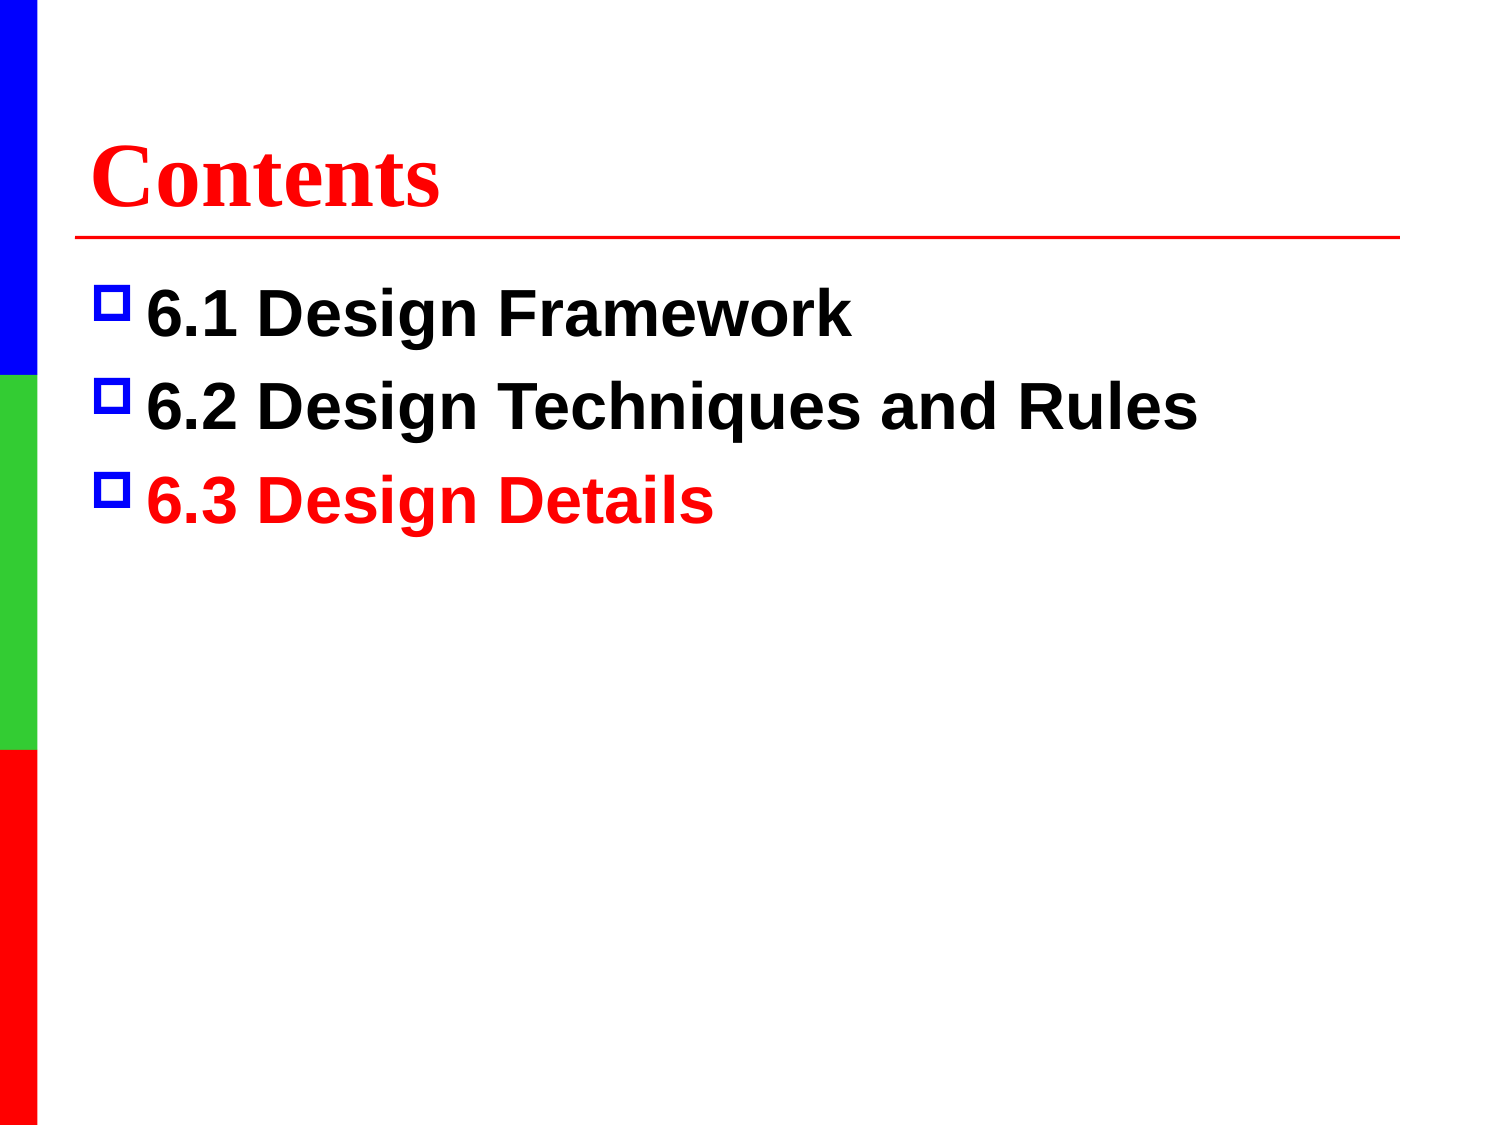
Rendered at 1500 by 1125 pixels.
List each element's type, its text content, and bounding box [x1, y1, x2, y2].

list 6.1 Design Framework 6.2 Design Techniques and Rules 6.3 Design Details [74, 262, 1426, 1006]
title Contents [74, 45, 1426, 233]
